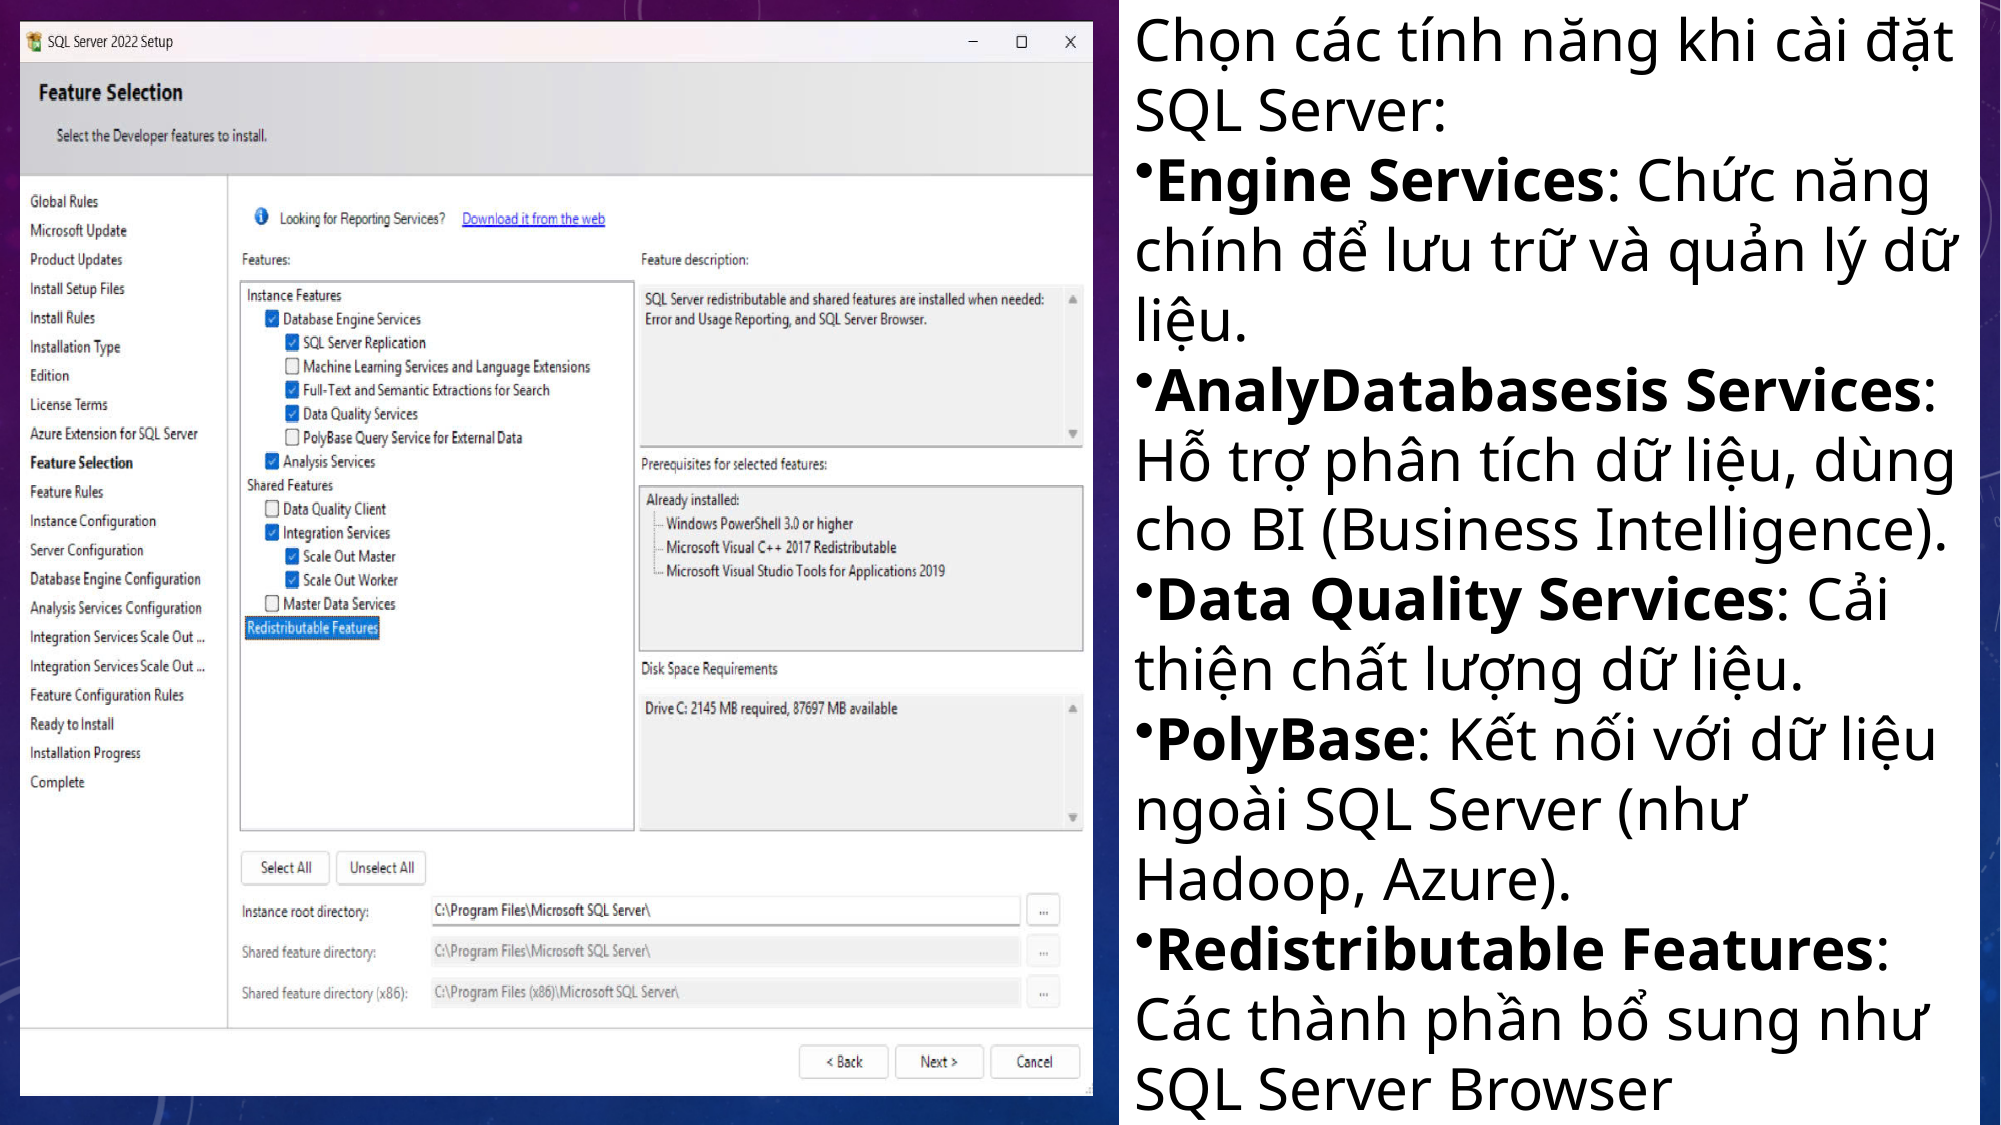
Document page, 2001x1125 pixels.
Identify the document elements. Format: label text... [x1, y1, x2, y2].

picture [0, 0, 1119, 1125]
text_box Chọn các tính năng khi cài đặt SQL Server: Engine Services: Chức năng chính để lưu trữ và quản lý dữ liệu. AnalyDatabasesis Services: Hỗ trợ phân tích dữ liệu, dùng cho BI (Business Intelligence). Data Quality Services: Cải thiện chất lượng dữ liệu. PolyBase: Kết nối với dữ liệu ngoài SQL Server (như Hadoop, Azure). Redistributable Features: Các thành phần bổ sung như SQL Server Browser. [1119, 0, 1980, 1125]
picture [1980, 0, 2001, 1125]
